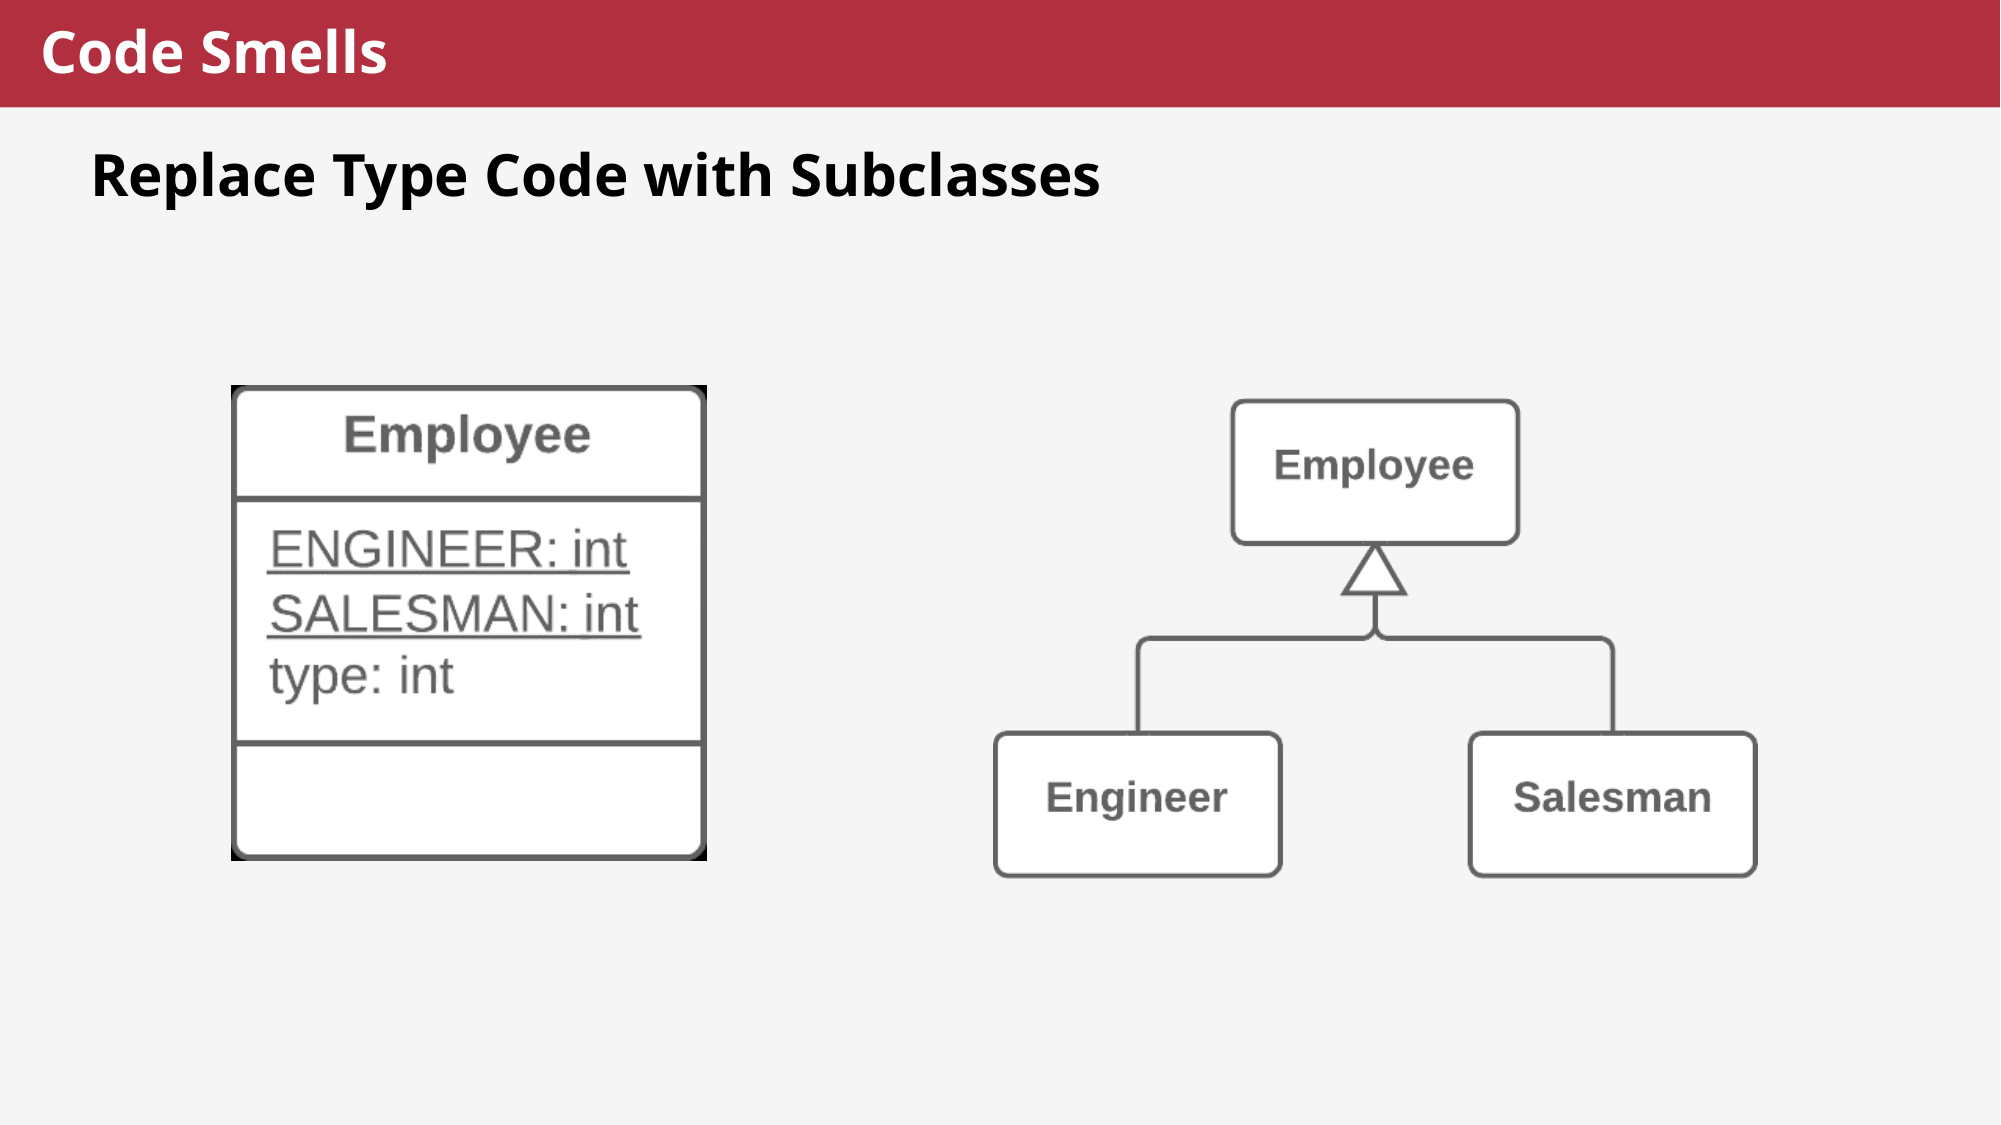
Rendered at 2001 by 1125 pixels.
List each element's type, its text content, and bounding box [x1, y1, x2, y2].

picture [993, 397, 1758, 879]
picture [231, 385, 707, 861]
list Replace Type Code with Subclasses [78, 130, 1830, 386]
title Code Smells [40, 0, 1350, 95]
